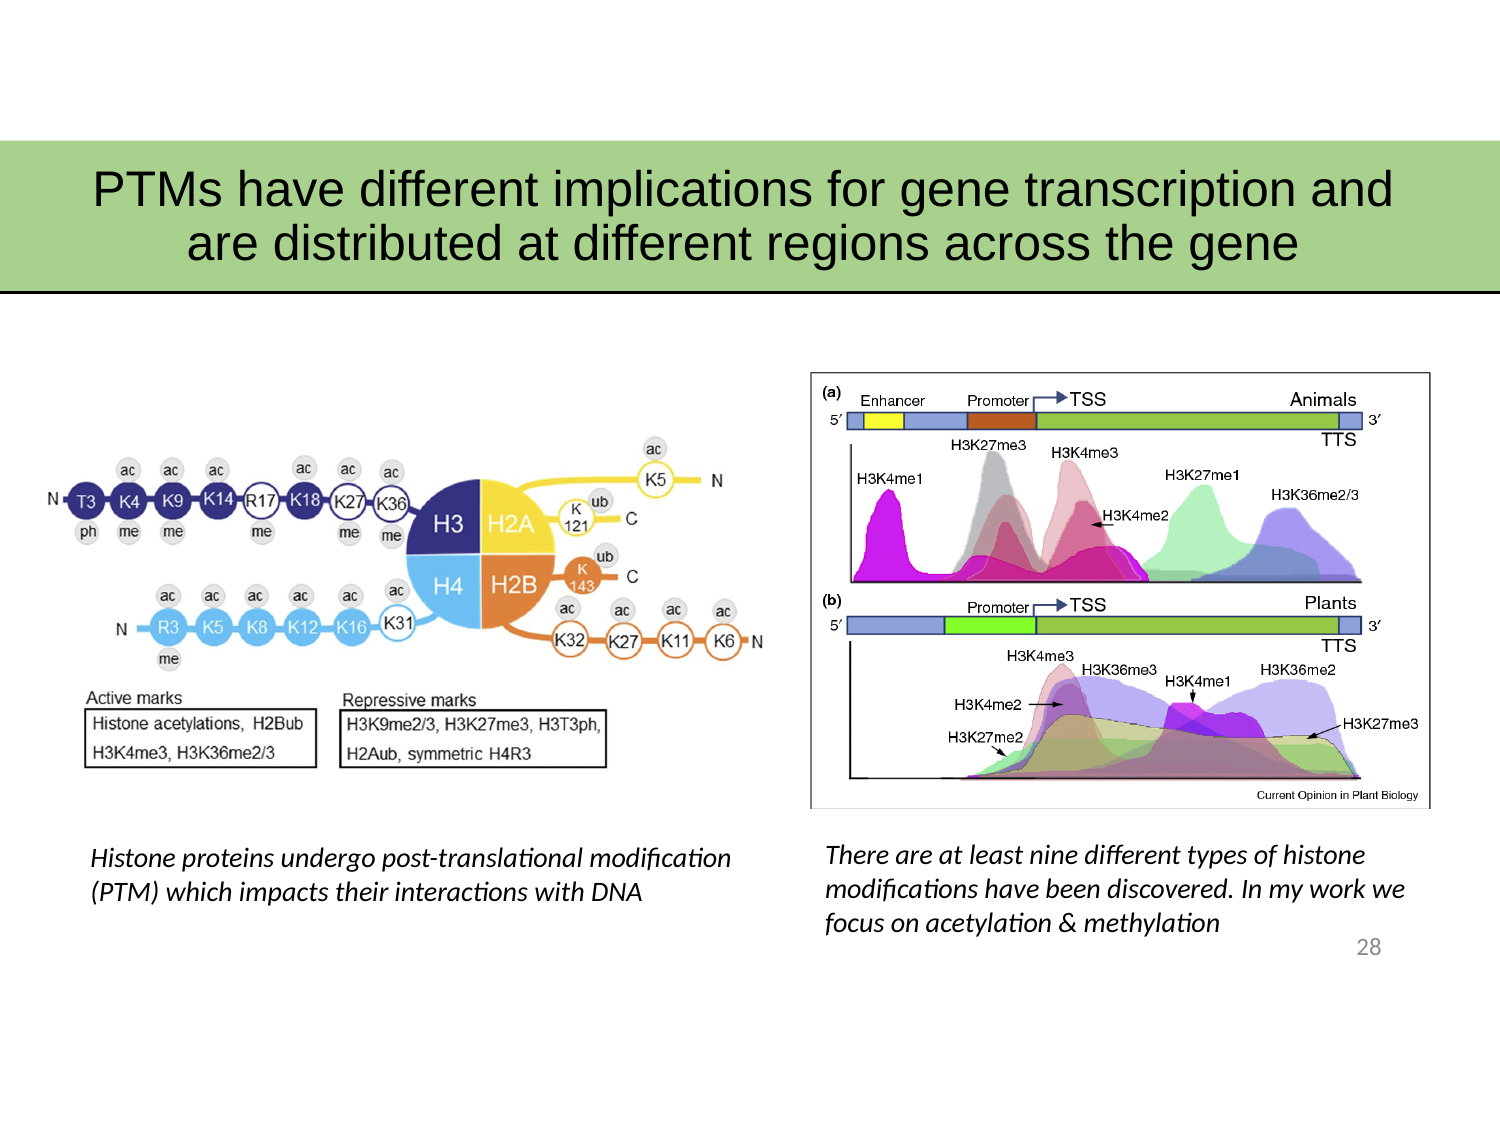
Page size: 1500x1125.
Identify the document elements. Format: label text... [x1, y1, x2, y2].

picture [789, 371, 1454, 809]
text_box Histone proteins undergo post-translational modification (PTM) which impacts their interactions with DNA [75, 832, 750, 915]
text_box There are at least nine different types of histone modifications have been discovered. In my work we focus on acetylation & methylation [810, 829, 1441, 946]
text_box [0, 140, 1500, 291]
title PTMs have different implications for gene transcription and are distributed at different regions across the gene [46, 153, 1441, 282]
picture [46, 434, 764, 770]
slide_number 28 [1059, 946, 1397, 968]
